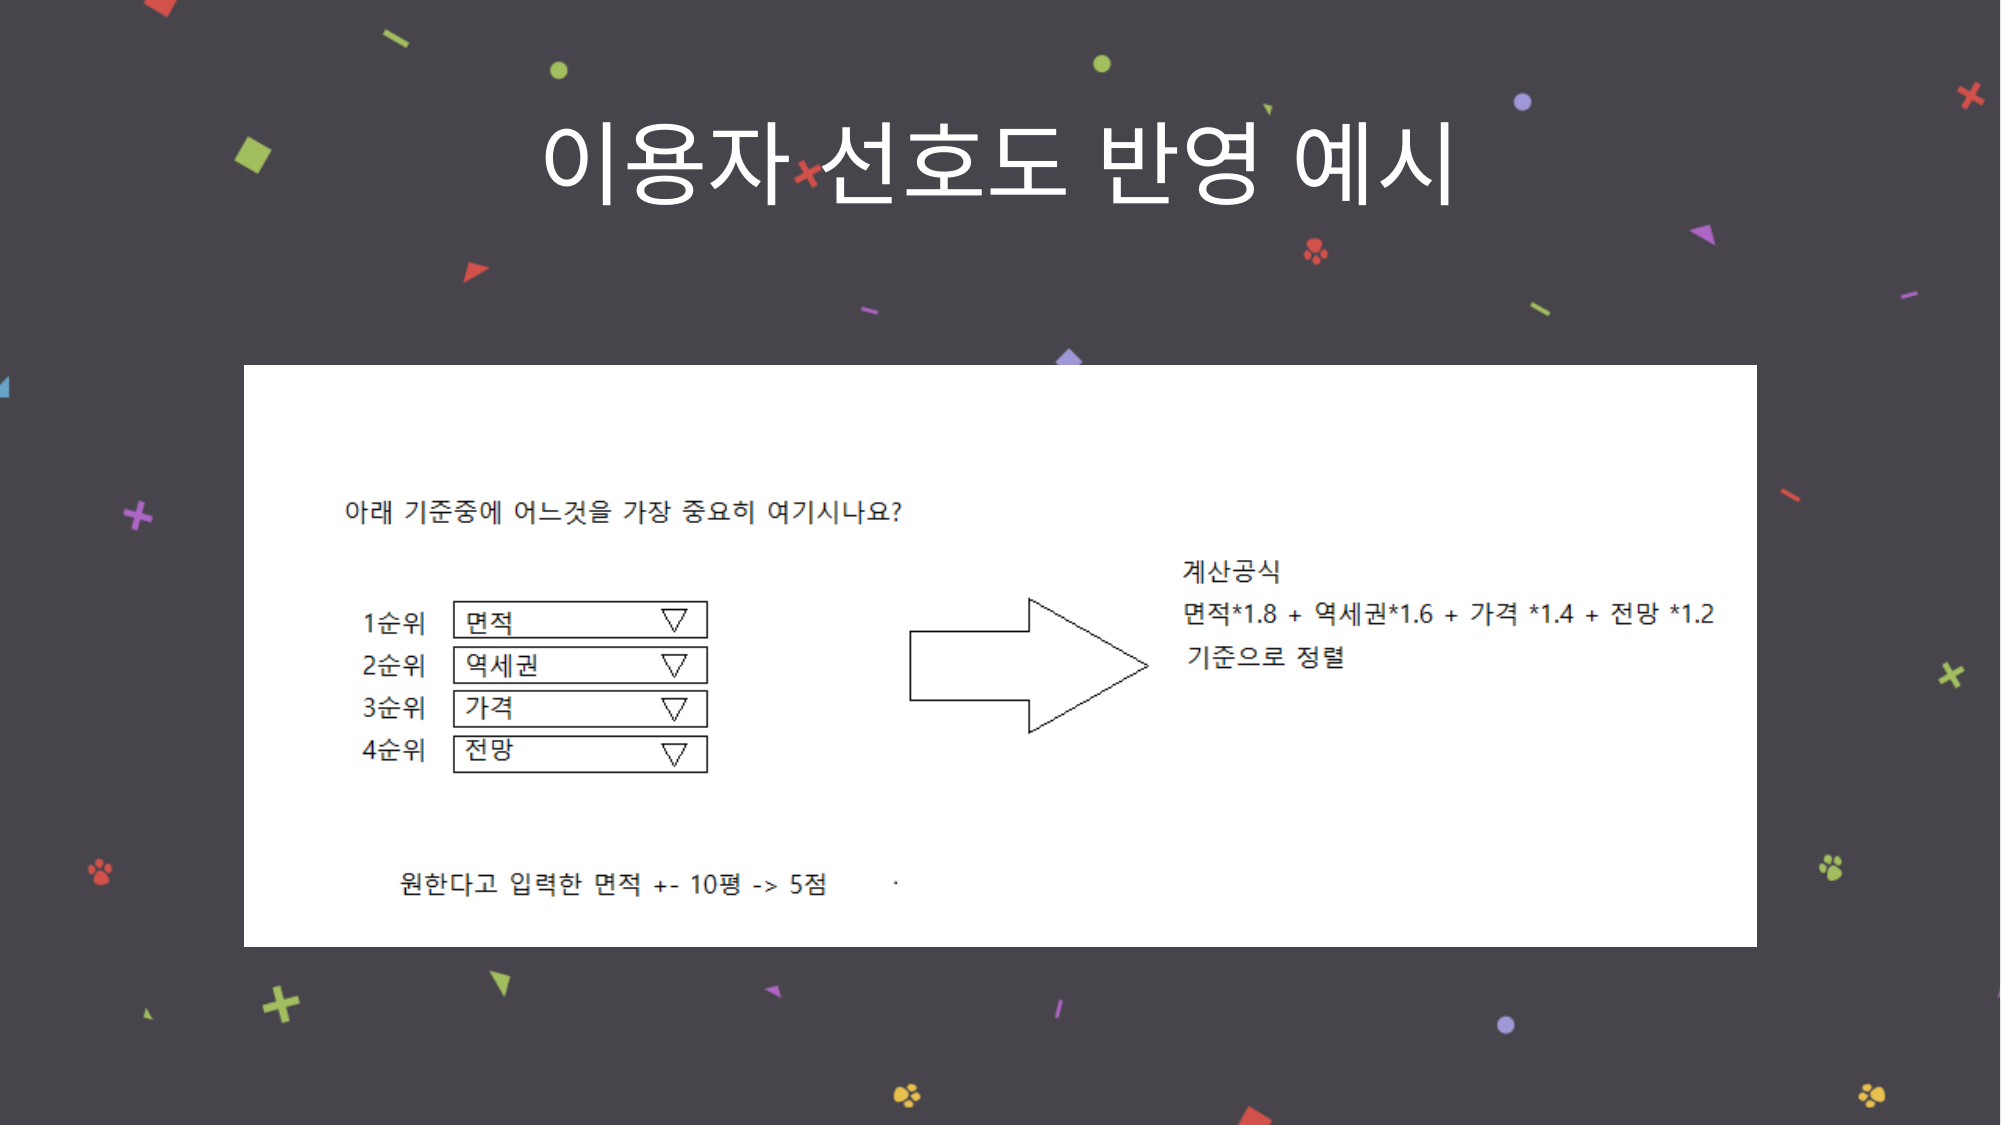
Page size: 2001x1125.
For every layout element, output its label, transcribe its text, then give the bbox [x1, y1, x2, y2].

picture [0, 0, 2001, 1125]
title 이용자 선호도 반영 예시 [137, 59, 1863, 278]
